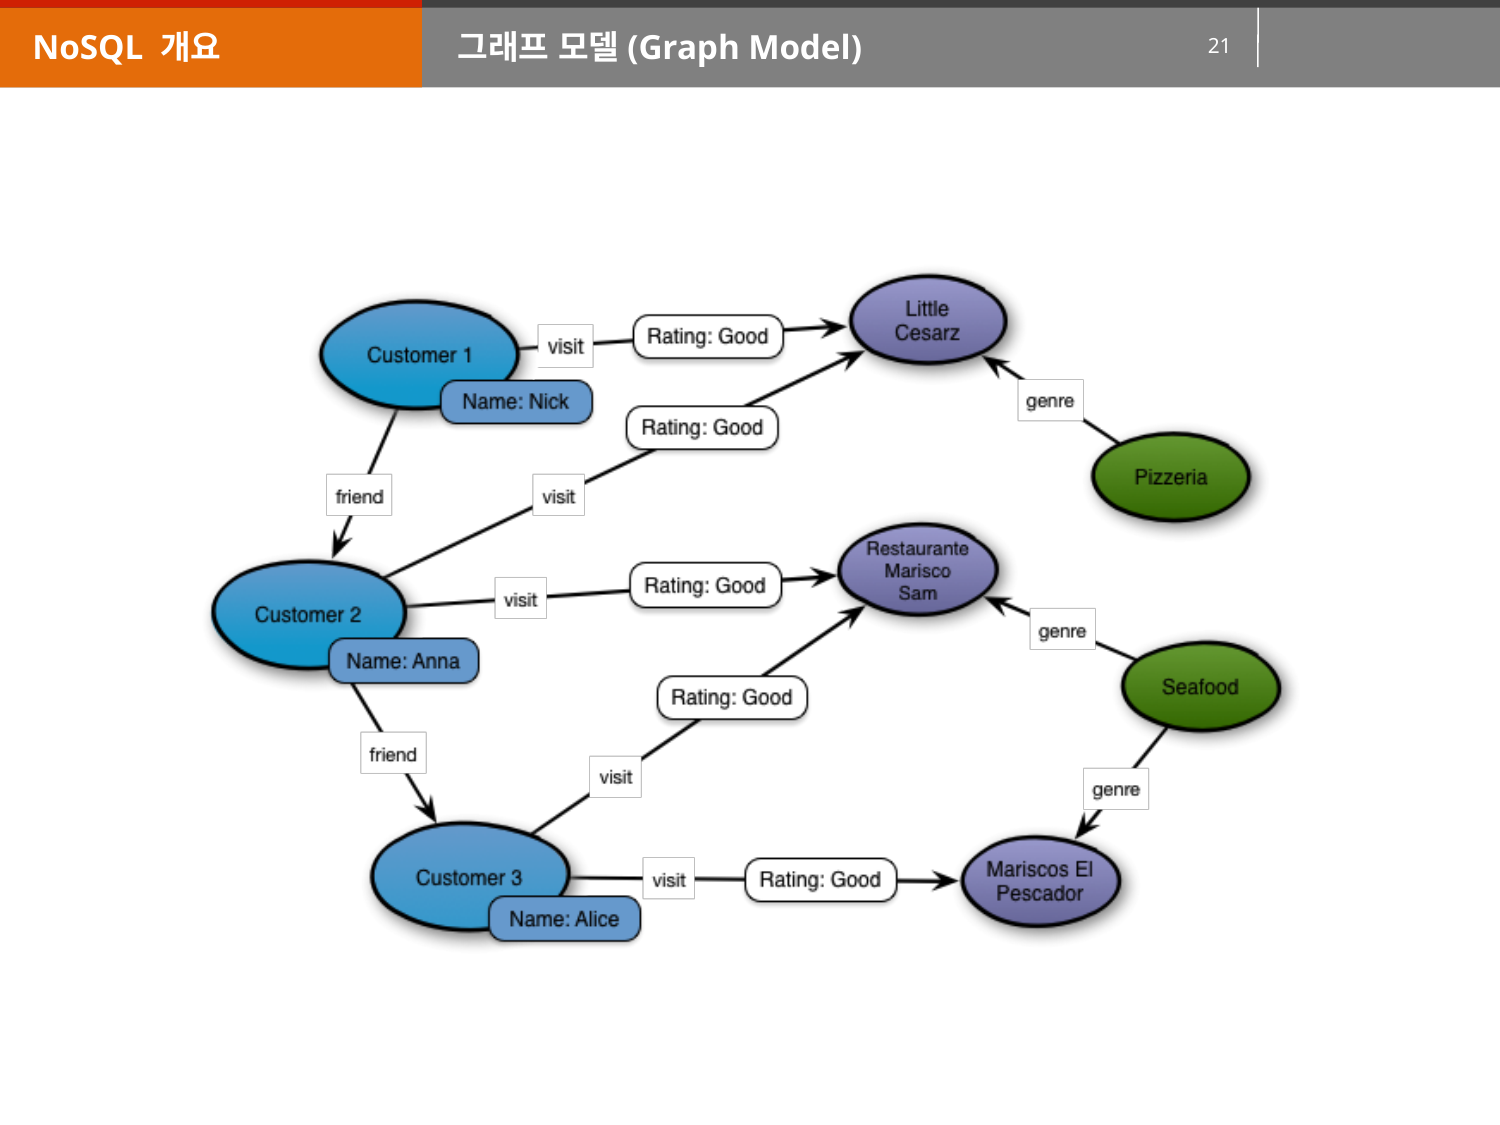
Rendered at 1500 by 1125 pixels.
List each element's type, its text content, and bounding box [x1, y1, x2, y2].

list NoSQL 개요 [17, 10, 432, 81]
list 그래프 모델(Graph Model) [442, 10, 1199, 81]
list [184, 251, 1316, 969]
